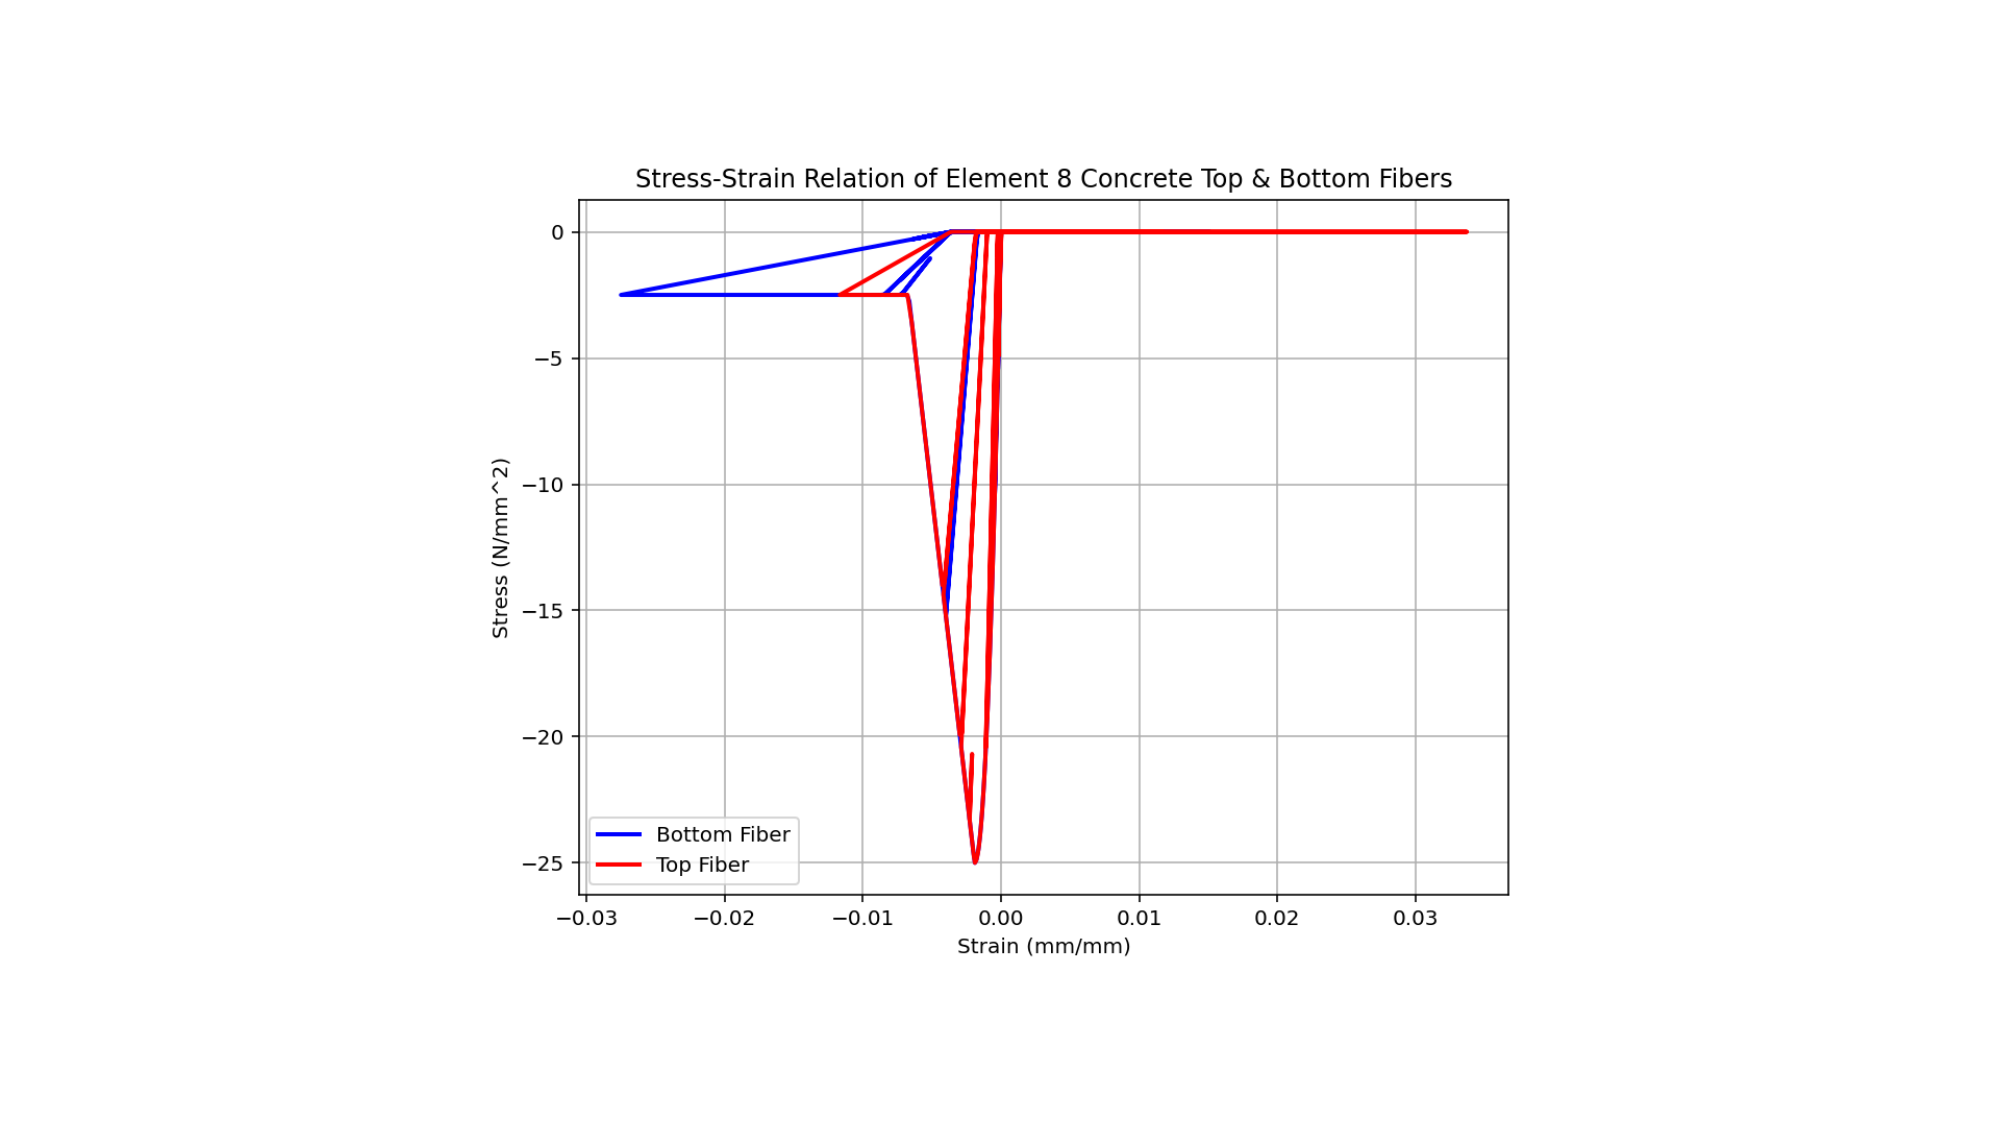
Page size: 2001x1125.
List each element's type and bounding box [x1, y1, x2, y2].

picture [476, 153, 1524, 972]
